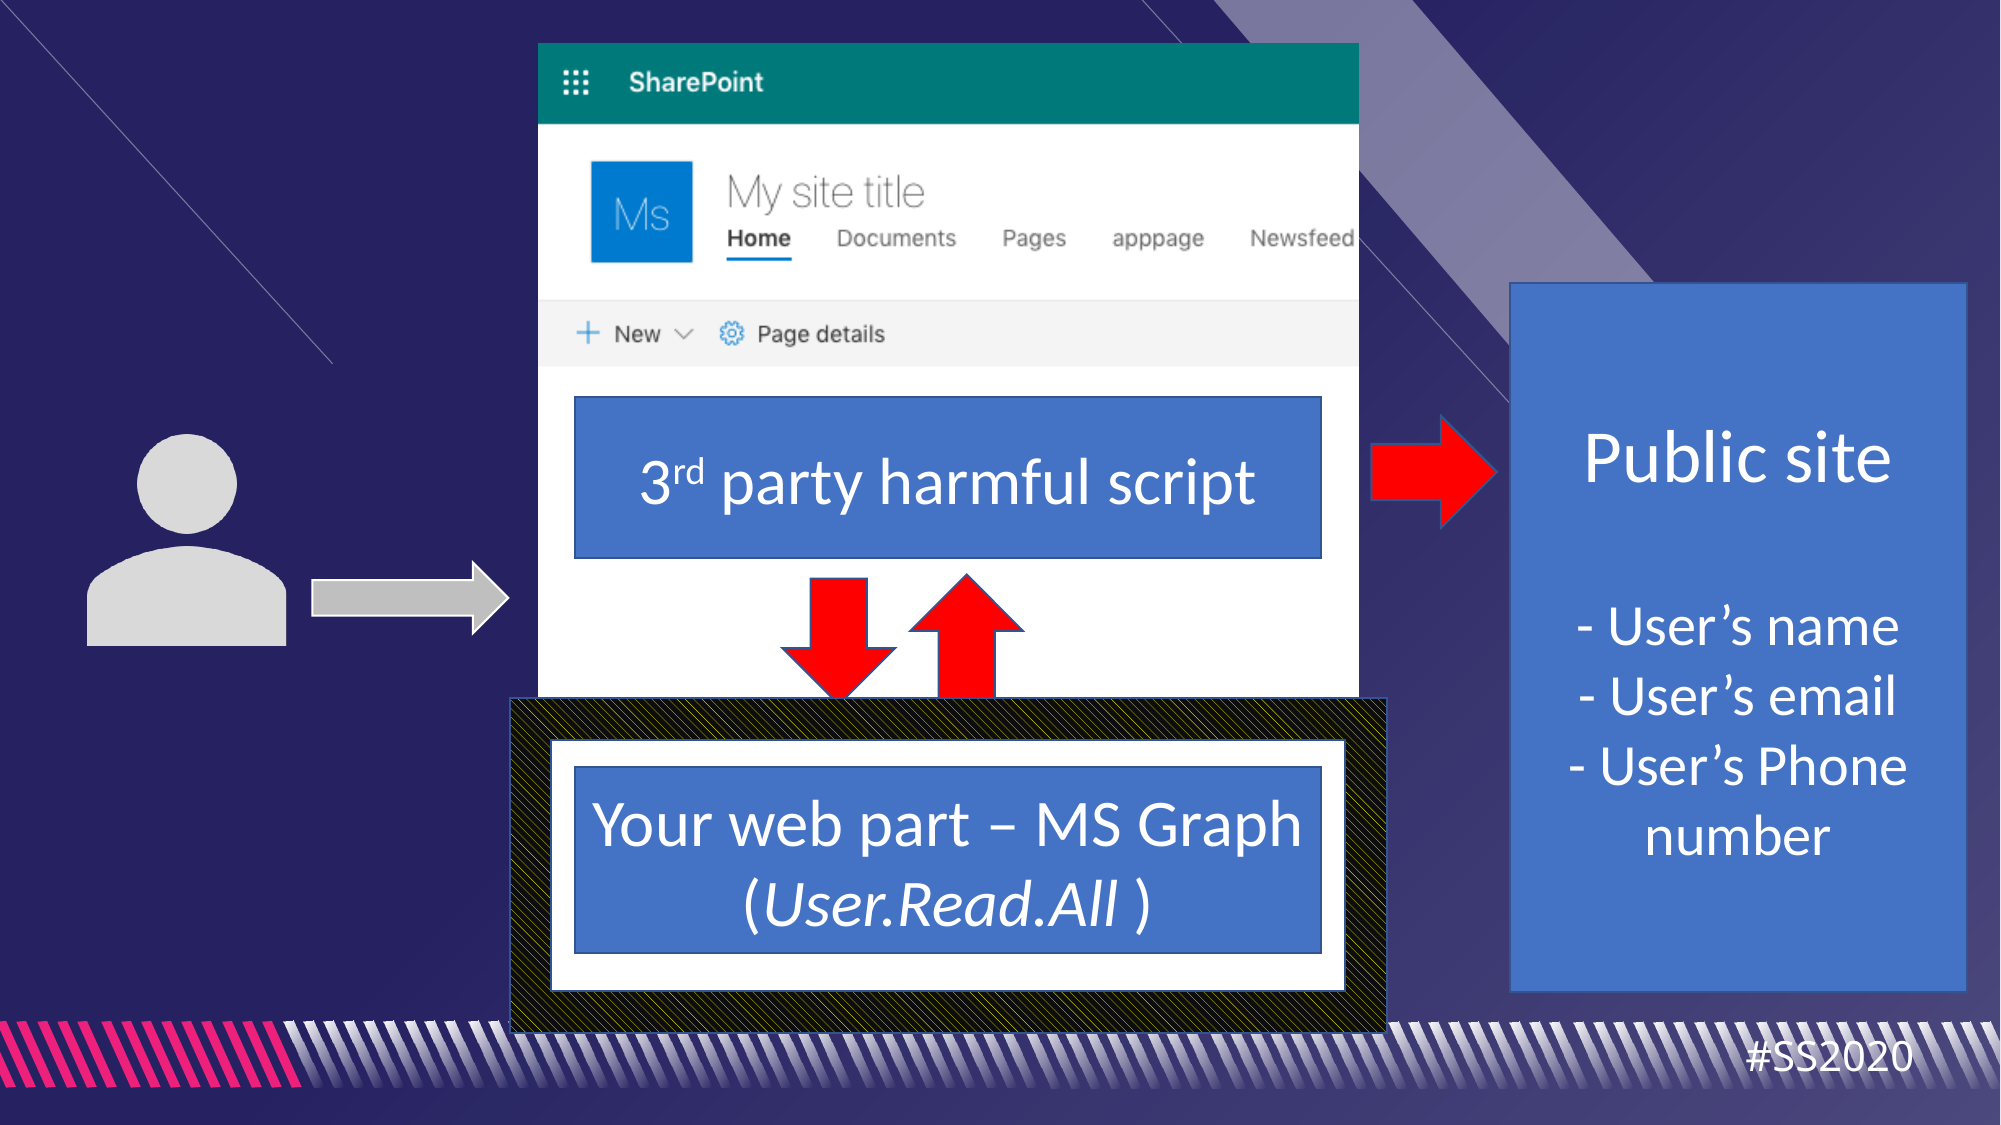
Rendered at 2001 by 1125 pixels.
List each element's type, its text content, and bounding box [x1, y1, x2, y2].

text_box [336, 560, 510, 636]
picture [37, 390, 336, 689]
text_box Public site - User’s name - User’s email - User’s Phone number [1509, 282, 1968, 993]
text_box [1370, 413, 1499, 531]
text_box [509, 697, 1388, 1034]
picture [538, 43, 1359, 1013]
